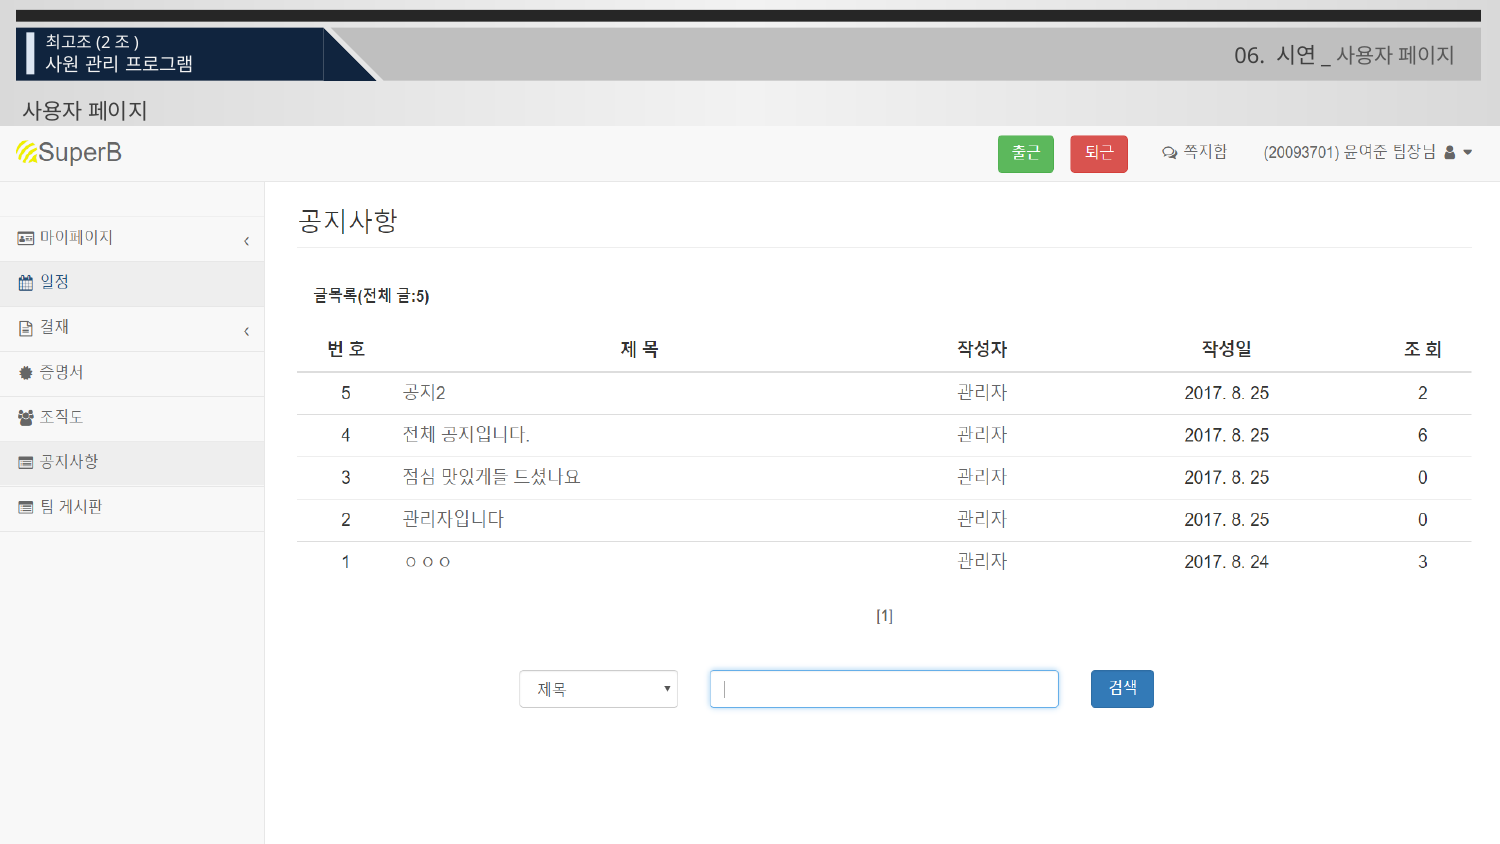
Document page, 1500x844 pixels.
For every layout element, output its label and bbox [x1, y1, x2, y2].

picture [0, 126, 1500, 844]
text_box [7, 8, 1483, 126]
